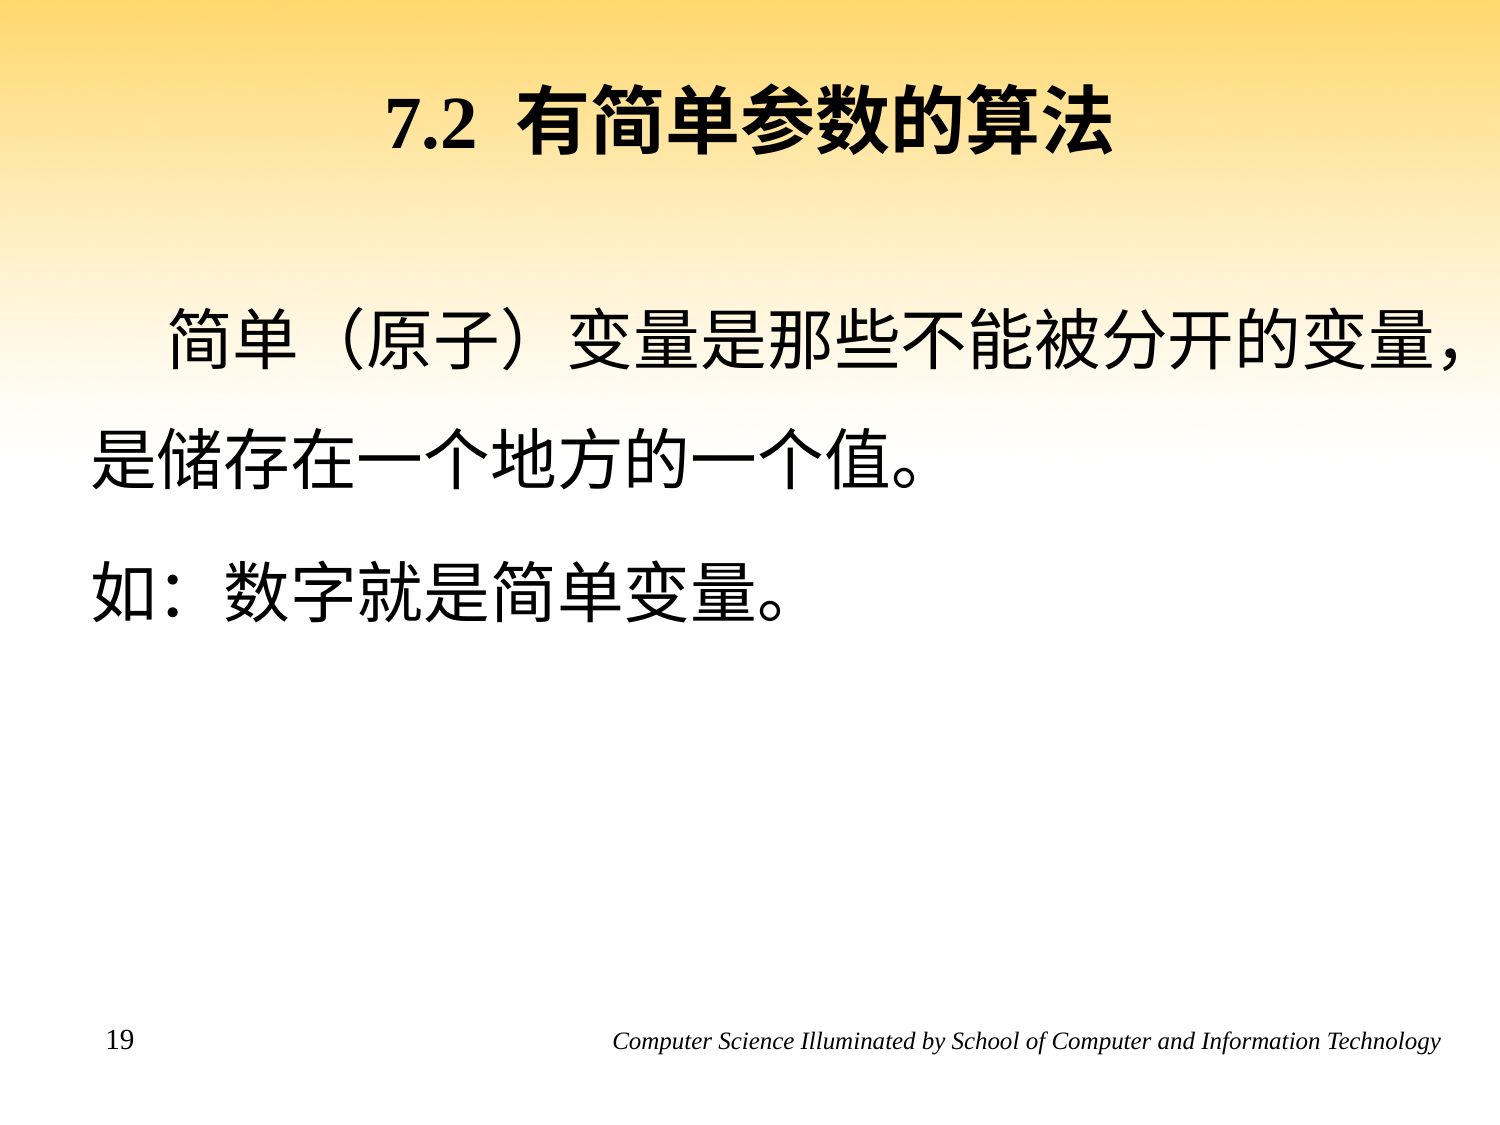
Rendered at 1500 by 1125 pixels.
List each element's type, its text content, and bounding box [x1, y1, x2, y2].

list 简单（原子）变量是那些不能被分开的变量，是储存在一个地方的一个值。 如：数字就是简单变量。 [75, 249, 1450, 888]
slide_number 19 [75, 1012, 150, 1066]
title 7.2 有简单参数的算法 [75, 24, 1425, 213]
picture [0, 0, 1500, 1125]
